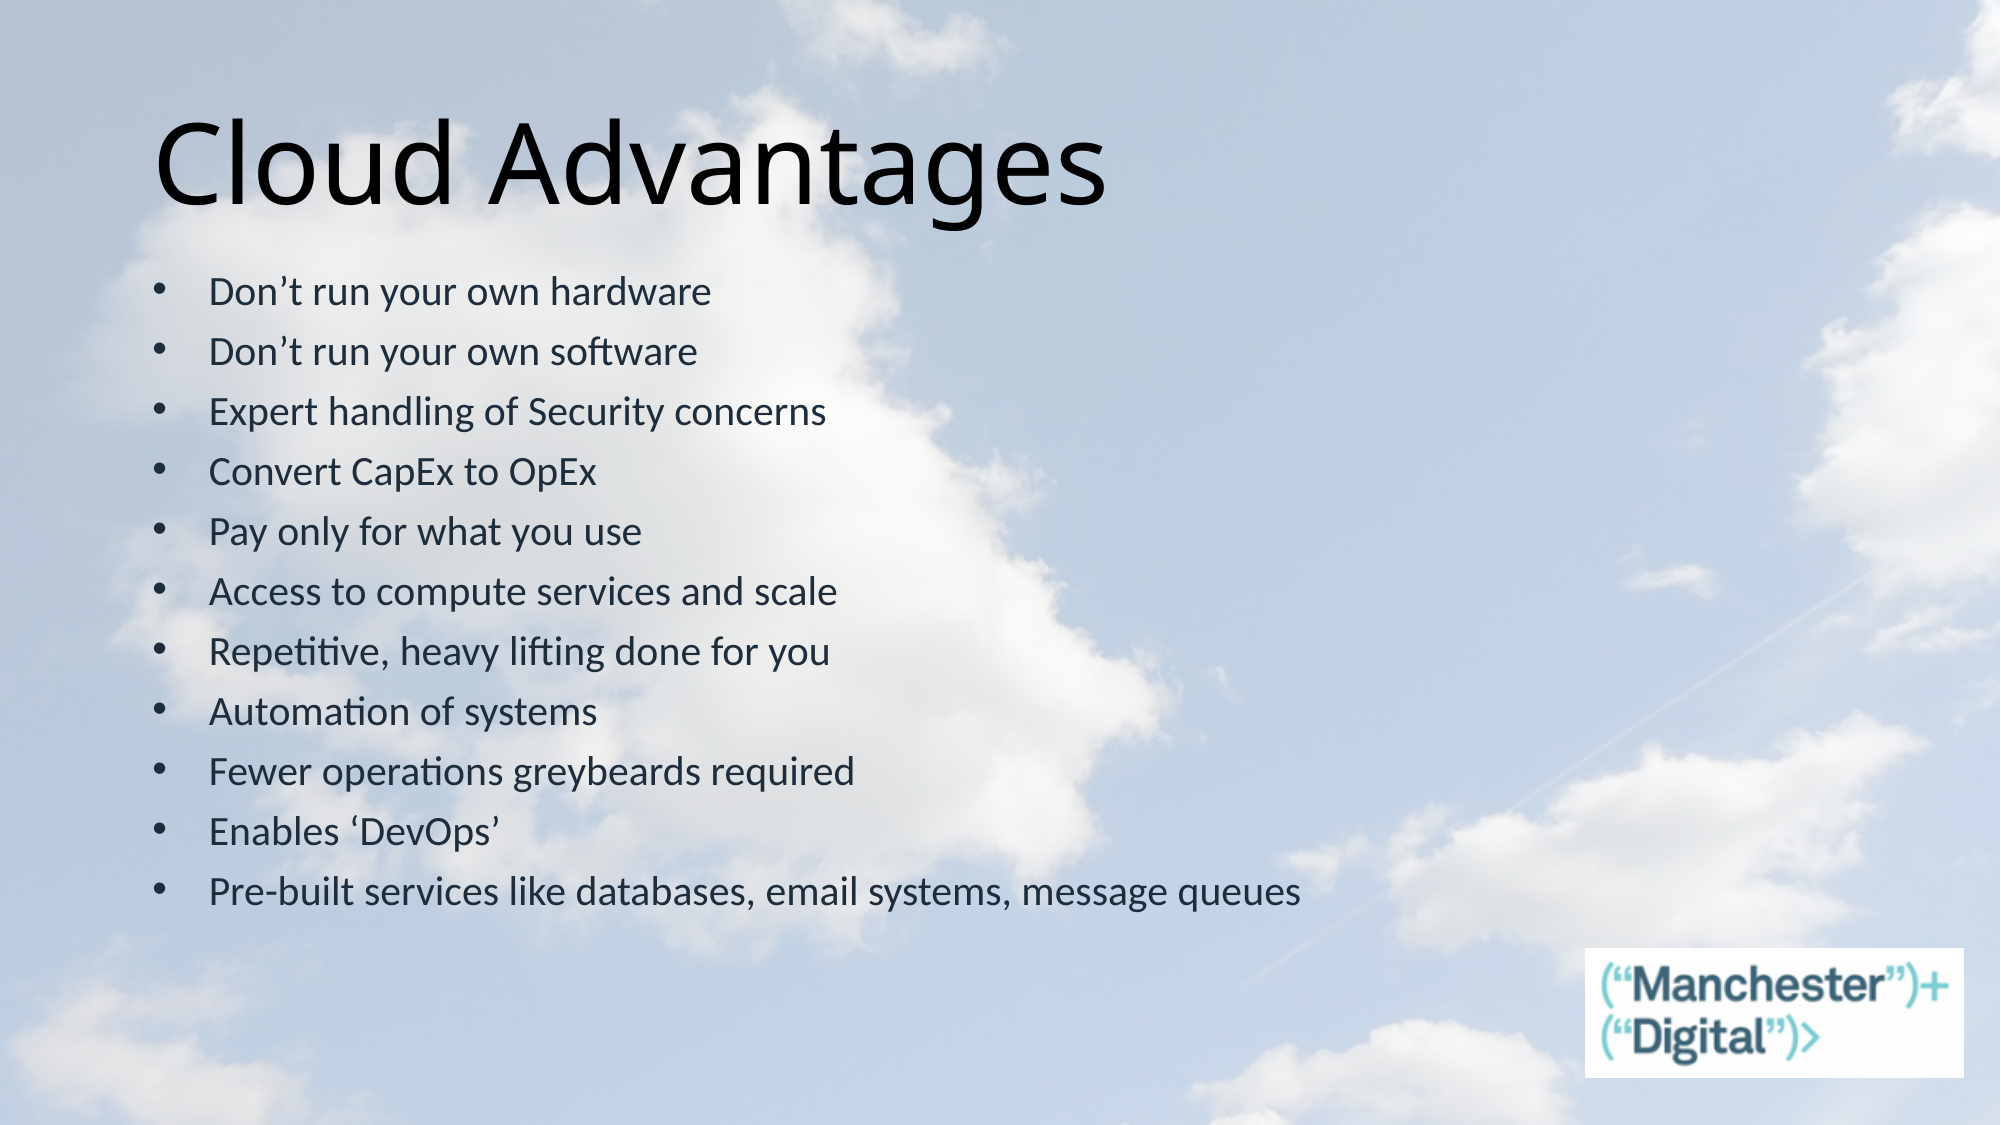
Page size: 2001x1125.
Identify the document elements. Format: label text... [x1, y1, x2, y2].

list Don’t run your own hardware Don’t run your own software Expert handling of Security concerns Convert CapEx to OpEx Pay only for what you use Access to compute services and scale Repetitive, heavy lifting done for you Automation of systems Fewer operations greybeards required Enables ‘DevOps’ Pre-built services like databases, email systems, message queues [137, 256, 1863, 970]
title Cloud Advantages [137, 59, 1863, 256]
picture [1585, 948, 1964, 1079]
